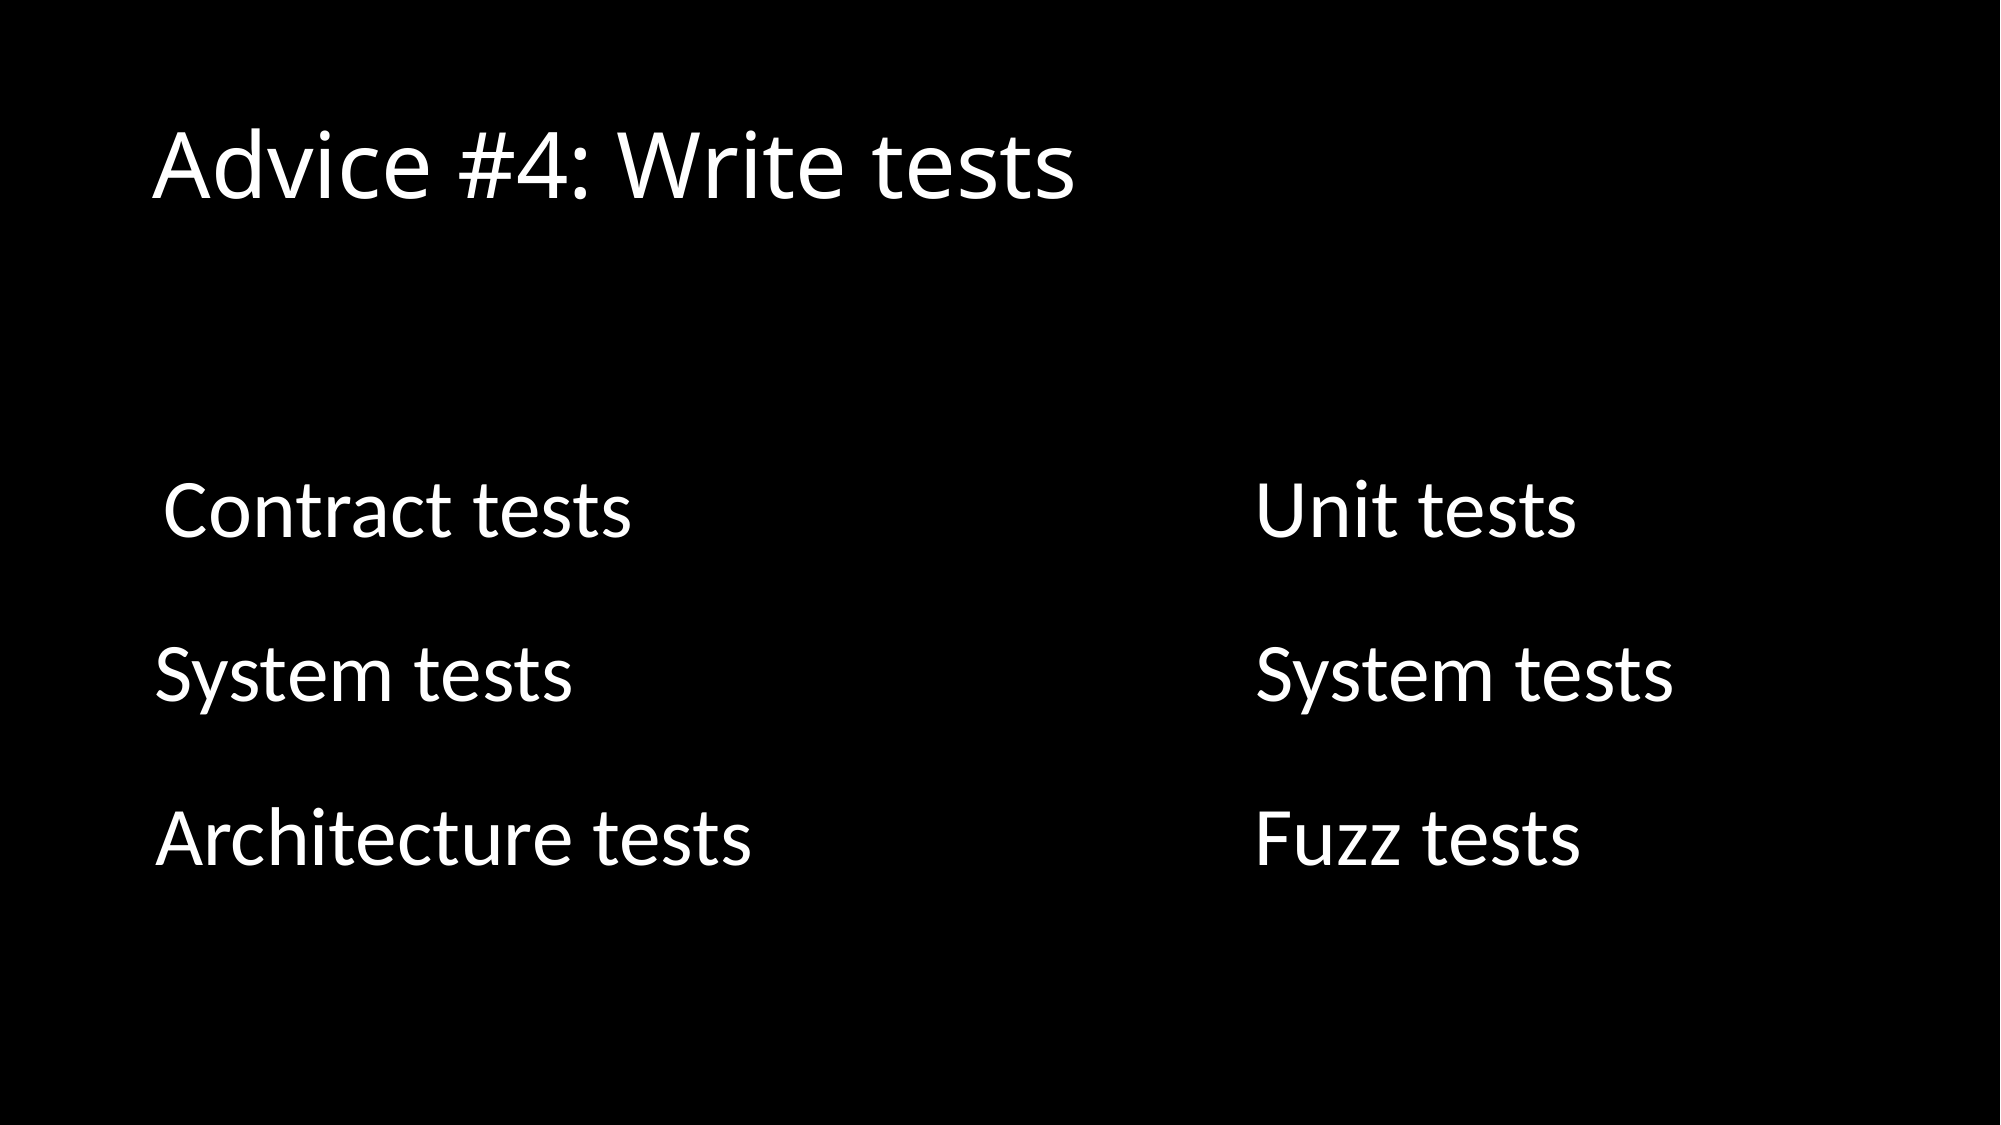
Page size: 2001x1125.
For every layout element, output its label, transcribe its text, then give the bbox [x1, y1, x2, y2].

text_box Architecture tests [140, 775, 769, 890]
text_box Fuzz tests [1240, 775, 1598, 890]
text_box Unit tests [1240, 446, 1594, 562]
text_box System tests [139, 610, 590, 726]
text_box System tests [1240, 610, 1691, 726]
title Advice #4: Write tests [137, 59, 1863, 278]
text_box Contract tests [149, 446, 649, 562]
